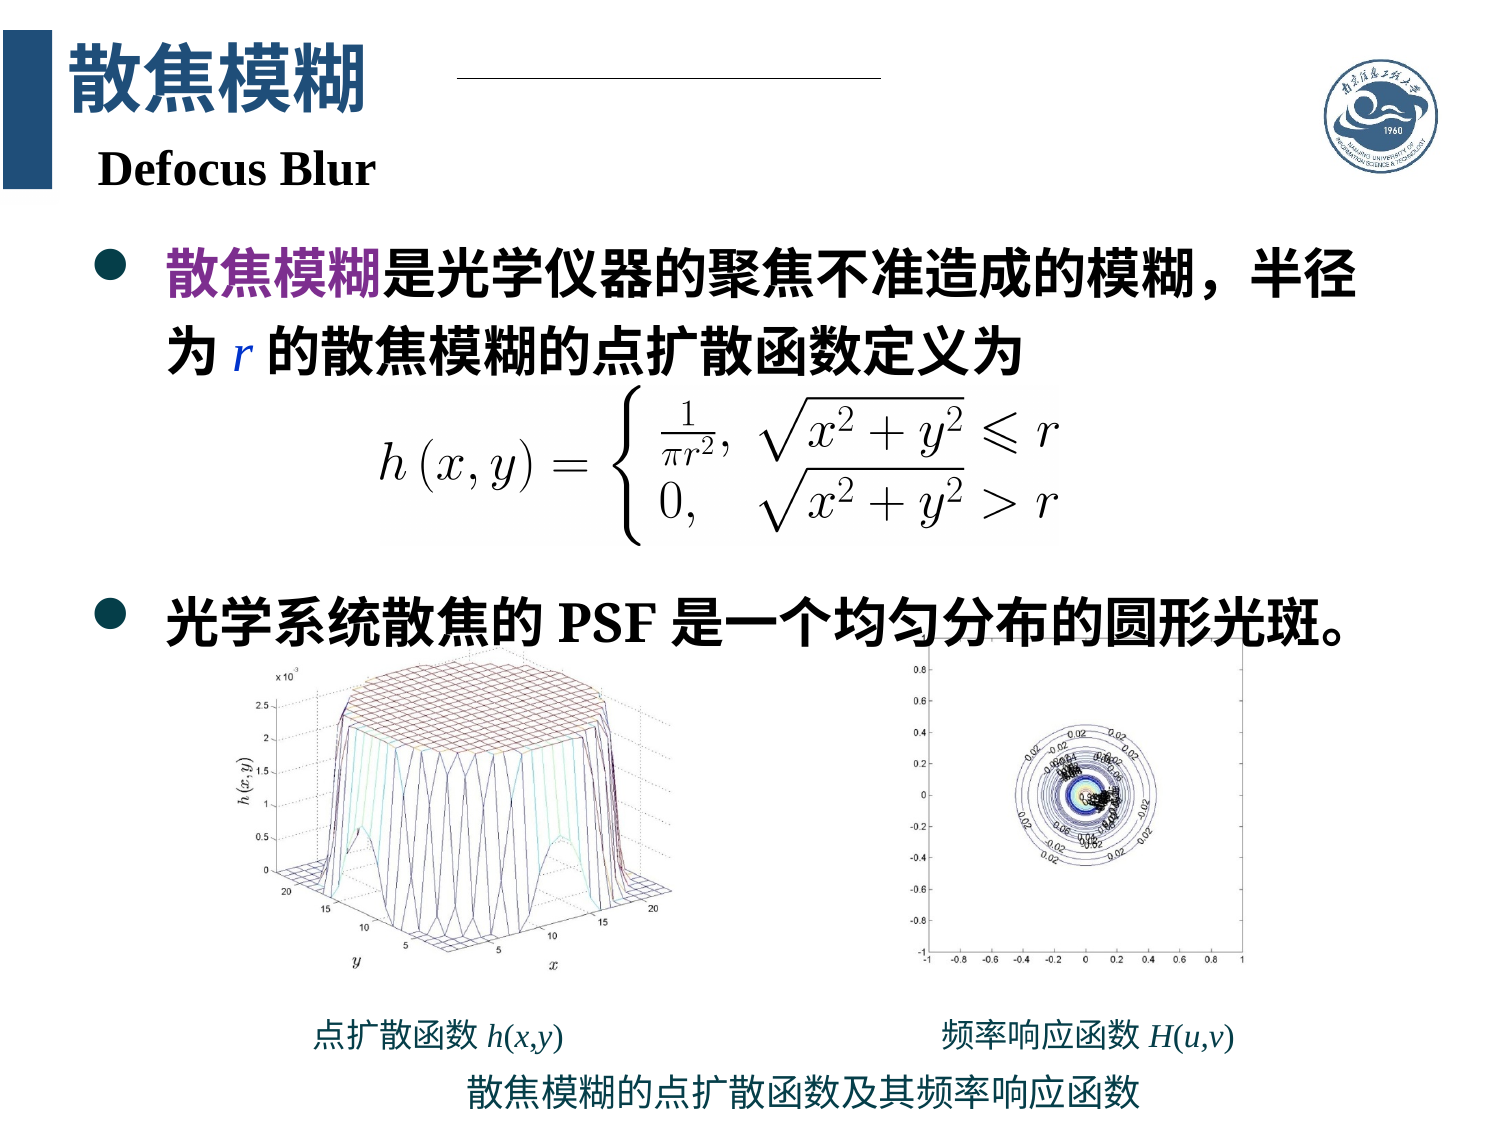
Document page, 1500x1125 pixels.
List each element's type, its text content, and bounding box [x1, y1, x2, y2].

text_box Defocus Blur [82, 102, 978, 236]
text_box 散焦模糊 [52, 16, 523, 148]
text_box 散焦模糊的点扩散函数及其频率响应函数 [153, 1061, 1454, 1113]
text_box 点扩散函数h(x,y) [297, 1006, 587, 1061]
picture [820, 609, 1333, 994]
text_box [379, 383, 1060, 548]
text_box 频率响应函数H(u,v) [926, 1006, 1258, 1061]
list 散焦模糊是光学仪器的聚焦不准造成的模糊，半径为r的散焦模糊的点扩散函数定义为 光学系统散焦的PSF是一个均匀分布的圆形光斑。 [75, 218, 1425, 728]
text_box [3, 30, 53, 190]
picture [1308, 44, 1452, 185]
picture [210, 609, 720, 994]
